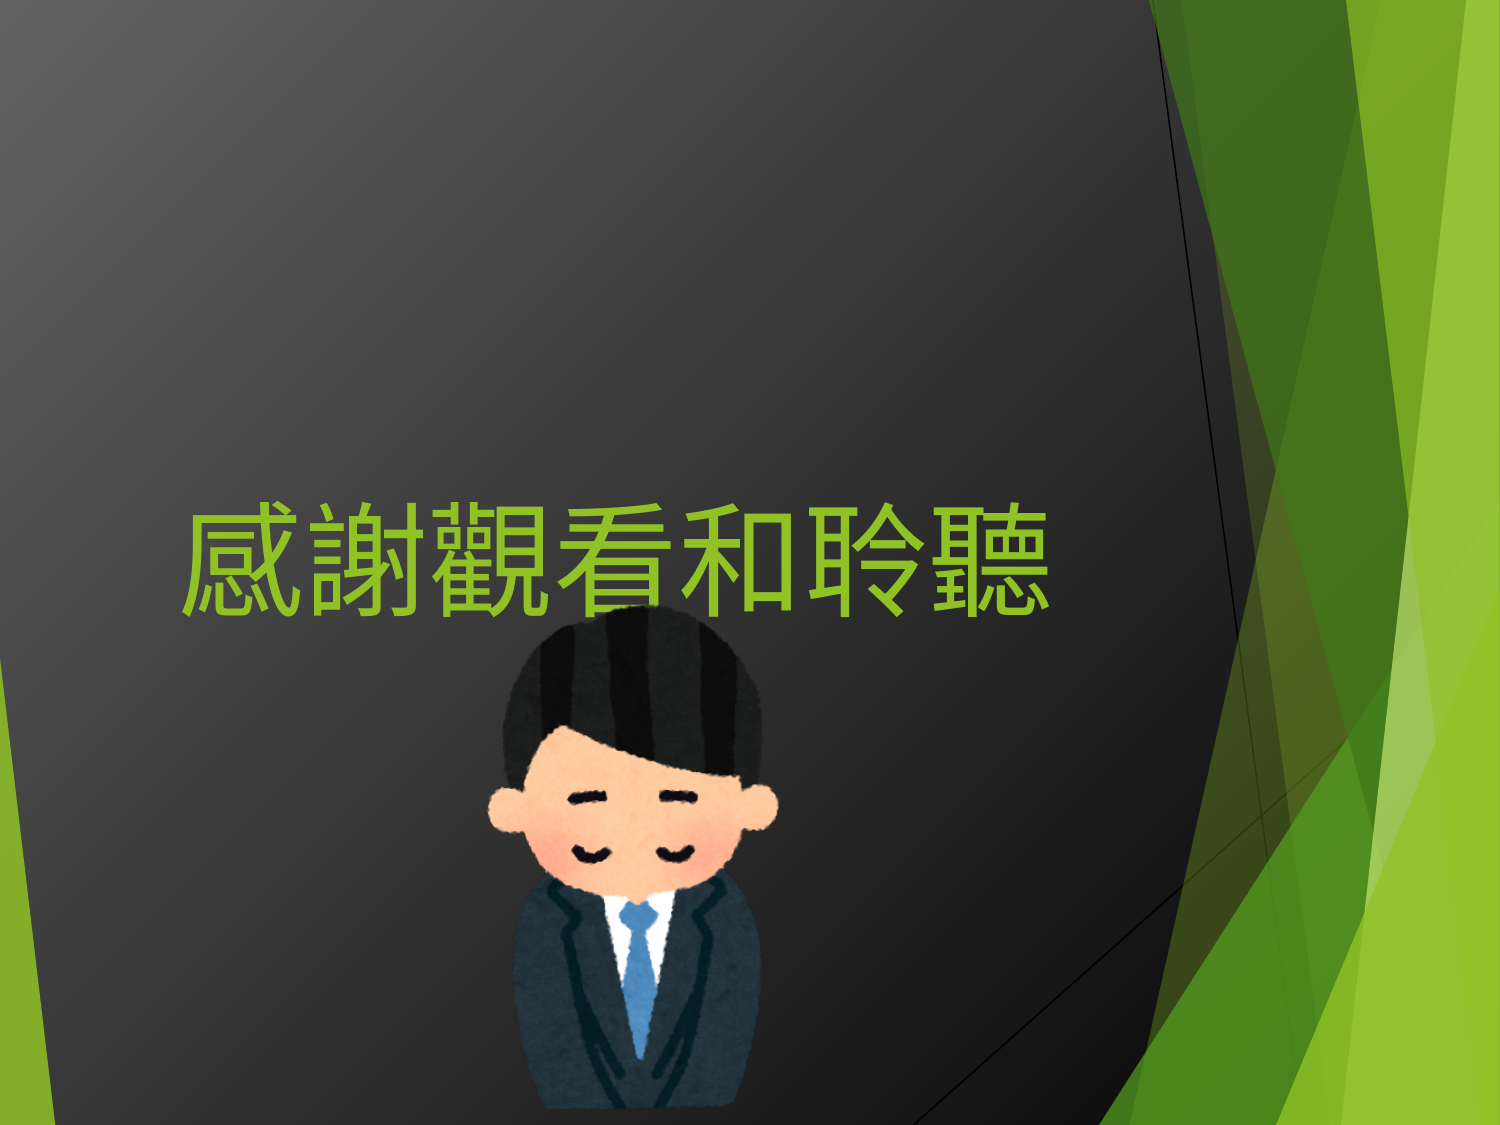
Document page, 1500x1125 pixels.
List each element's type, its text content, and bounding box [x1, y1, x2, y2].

picture [472, 585, 790, 1125]
title 感謝觀看和聆聽 [87, 474, 1146, 692]
